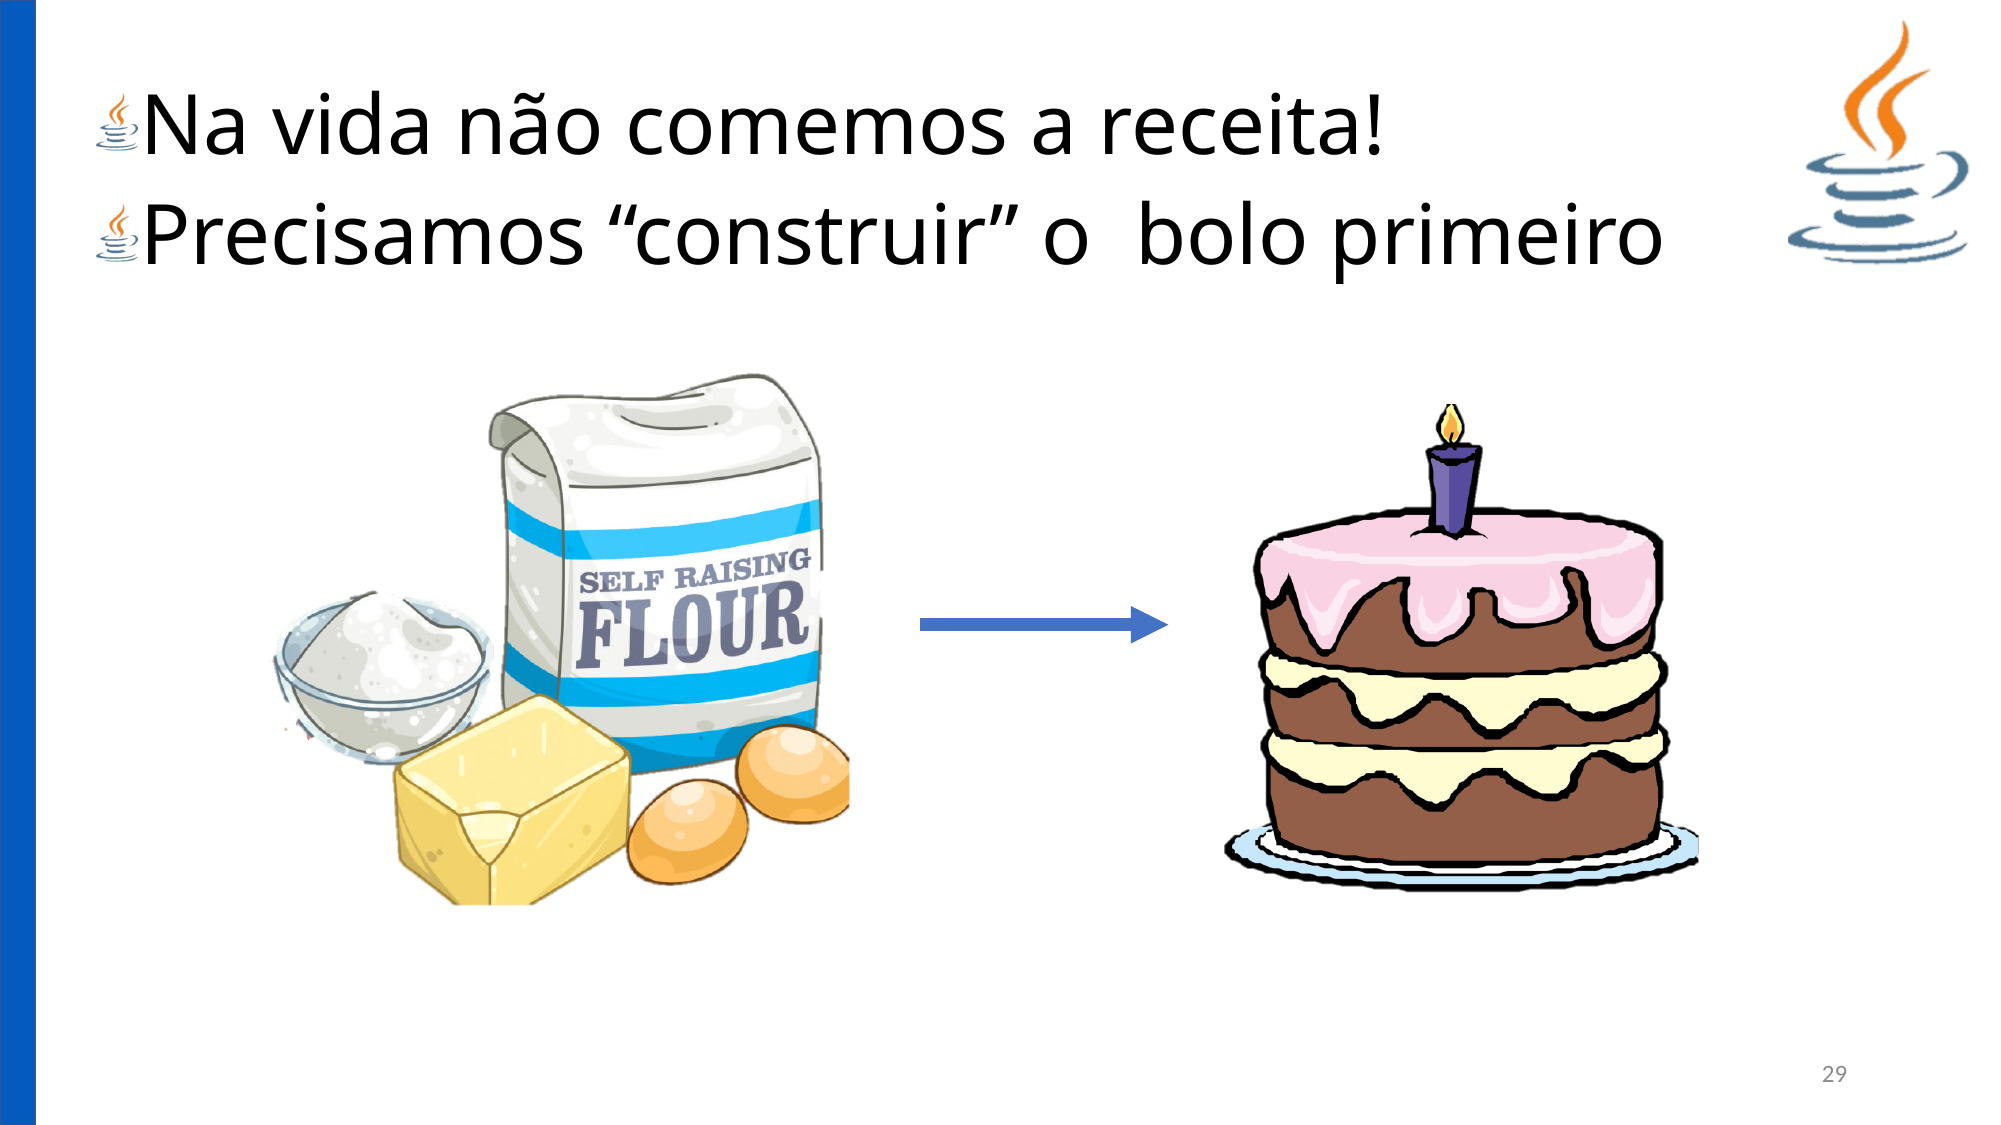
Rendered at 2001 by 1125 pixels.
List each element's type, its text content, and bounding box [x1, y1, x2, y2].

slide_number 29 [1412, 1042, 1863, 1103]
text_box [0, 0, 36, 1125]
picture [209, 356, 921, 957]
picture [94, 92, 141, 152]
picture [1779, 15, 1982, 270]
text_box Na vida não comemos a receita! Precisamos “construir” o bolo primeiro [79, 74, 2000, 563]
picture [1206, 374, 1730, 928]
picture [94, 203, 141, 263]
